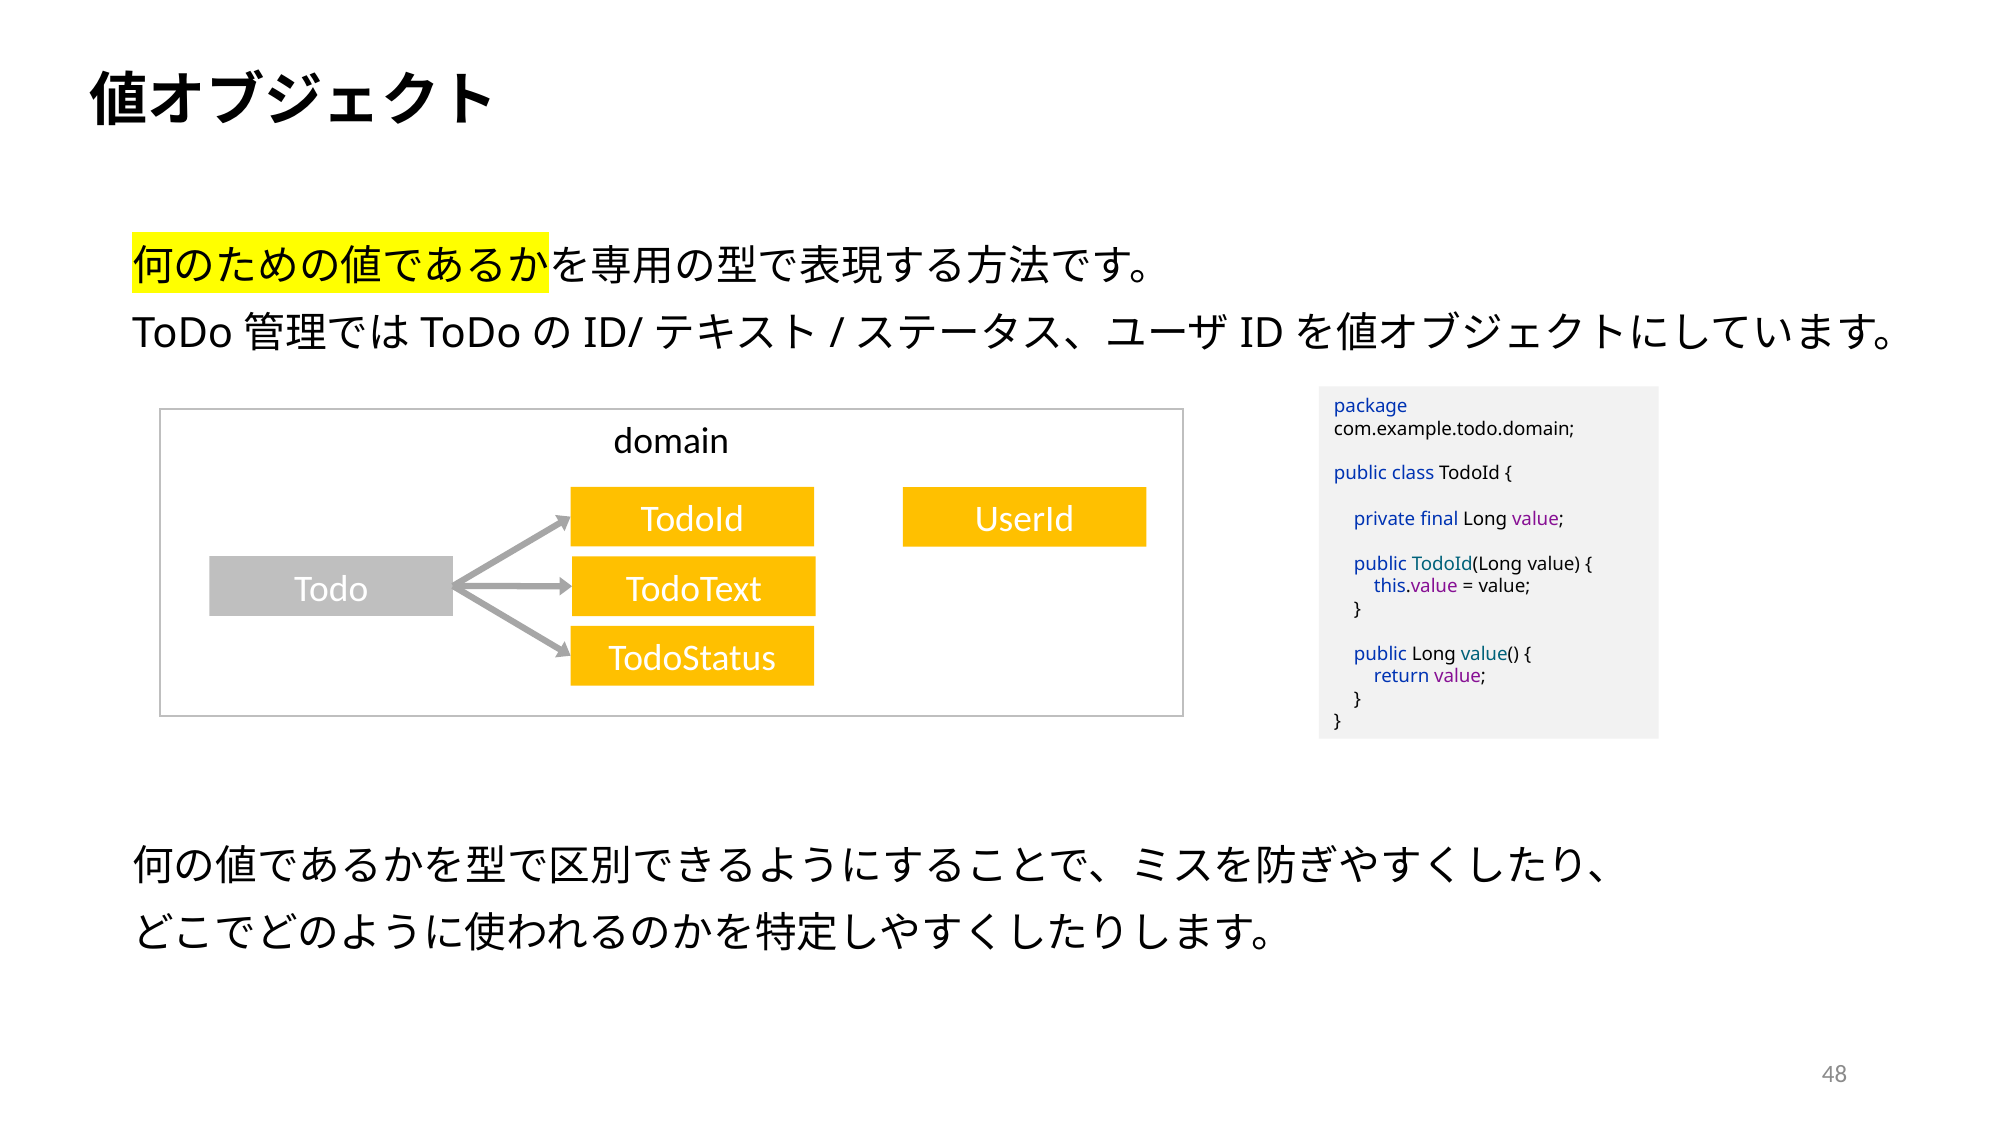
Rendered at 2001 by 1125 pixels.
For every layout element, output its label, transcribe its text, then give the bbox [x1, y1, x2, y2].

text_box domain [159, 408, 1184, 717]
text_box TodoId [570, 486, 815, 547]
text_box 値オブジェクト [74, 54, 1454, 140]
slide_number 48 [1412, 1042, 1863, 1103]
text_box 何のための値であるかを専用の型で表現する方法です。 ToDo管理ではToDoのID/テキスト/ステータス、ユーザIDを値オブジェクトにしています。 何の値であるかを型で区別できるようにすることで、ミスを防ぎやすくしたり、 どこでどのように使われるのかを特定しやすくしたりします。 [117, 214, 1904, 963]
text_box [452, 516, 571, 585]
text_box UserId [902, 487, 1147, 547]
text_box package com.example.todo.domain; public class TodoId { private final Long value; public TodoId(Long value) { this.value = value; } public Long value() { return value; } } [1318, 386, 1659, 739]
text_box TodoText [572, 556, 816, 617]
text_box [452, 585, 571, 656]
text_box TodoStatus [570, 625, 815, 686]
